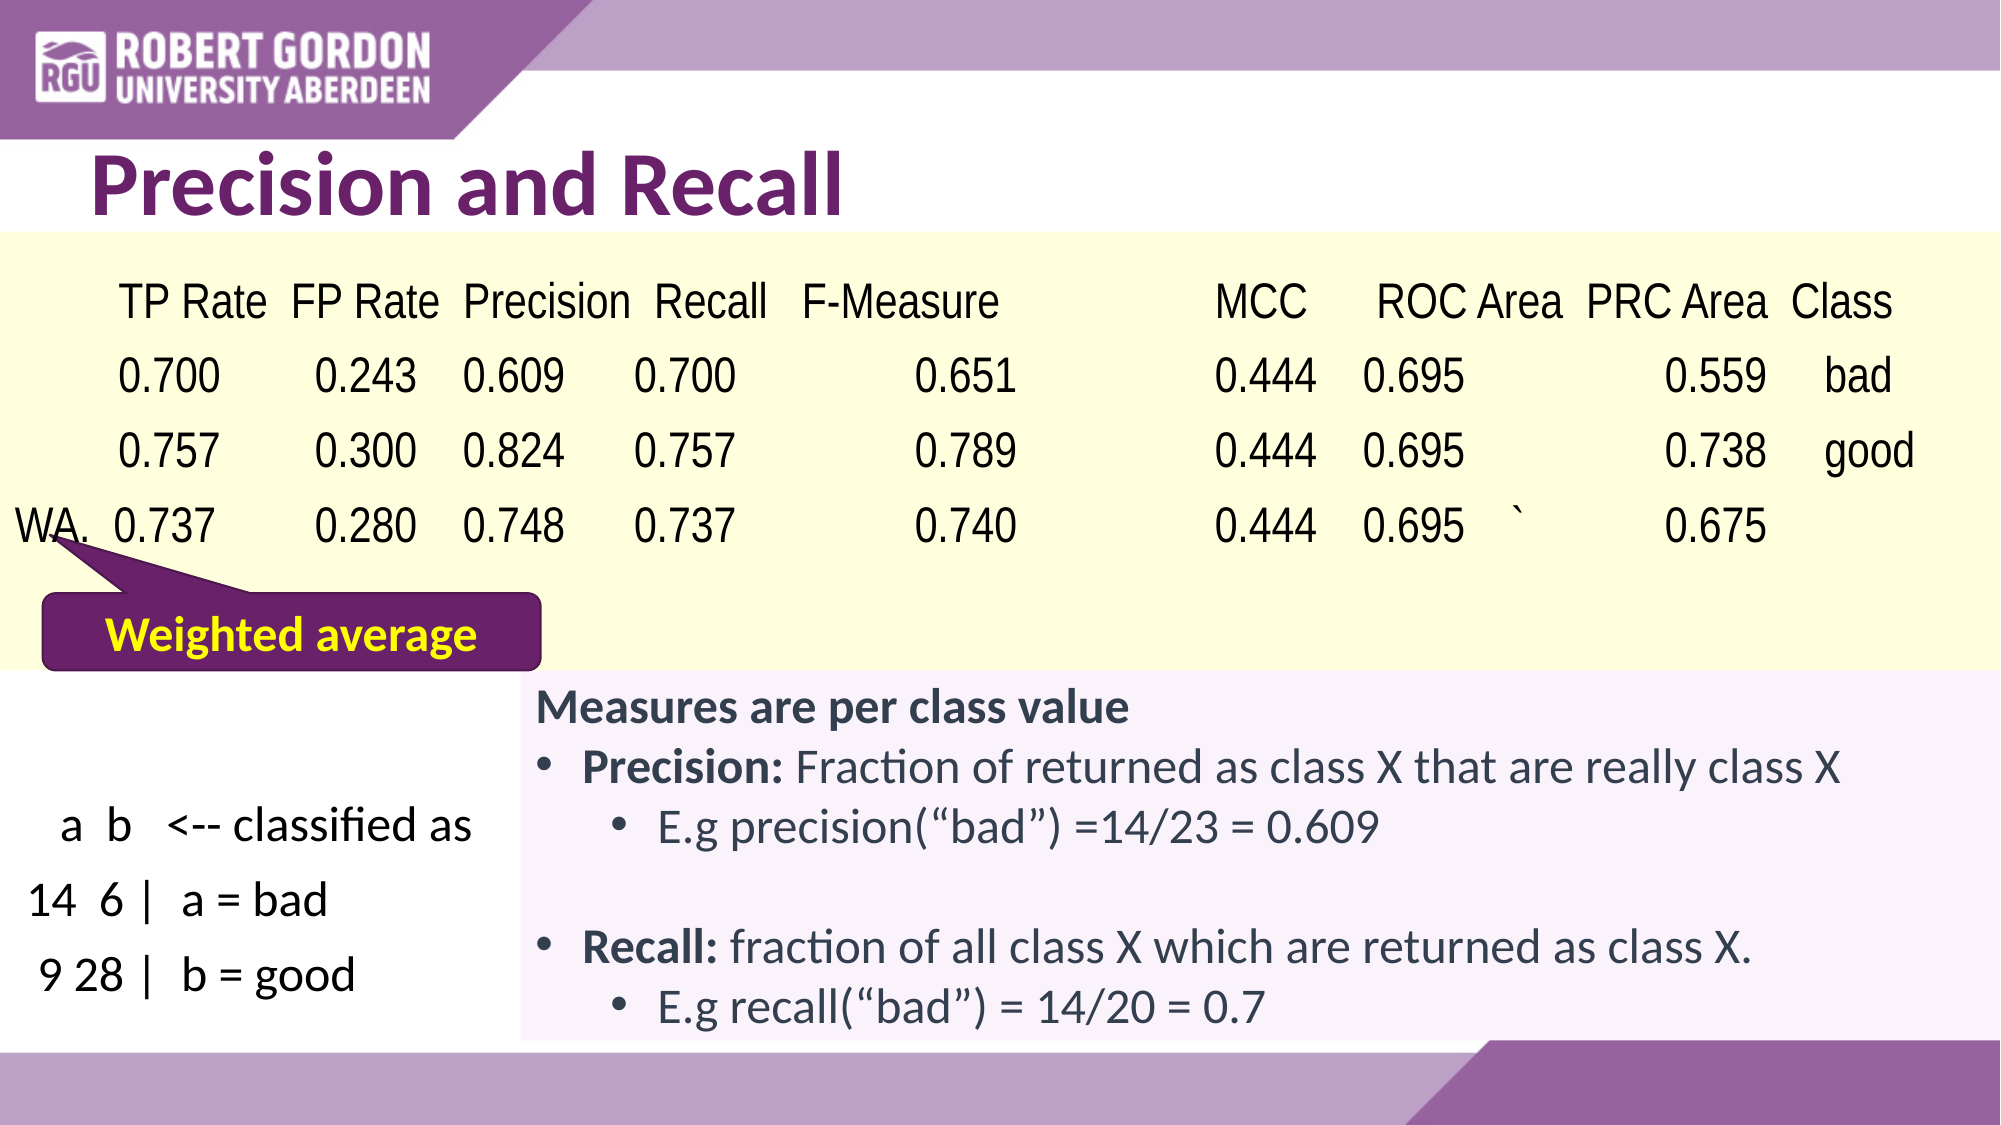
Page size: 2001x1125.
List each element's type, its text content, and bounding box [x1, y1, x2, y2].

text_box Measures are per class value Precision: Fraction of returned as class X that are really class X E.g precision(“bad”) =14/23 = 0.609 Recall: fraction of all class X which are returned as class X. E.g recall(“bad”) = 14/20 = 0.7 [520, 830, 2000, 1041]
picture [0, 0, 2000, 196]
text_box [0, 196, 2000, 830]
picture [434, 830, 445, 838]
picture [114, 830, 126, 838]
title Precision and Recall [75, 128, 1367, 196]
picture [65, 830, 76, 838]
picture [271, 830, 282, 838]
picture [0, 830, 2000, 1125]
picture [397, 830, 409, 838]
